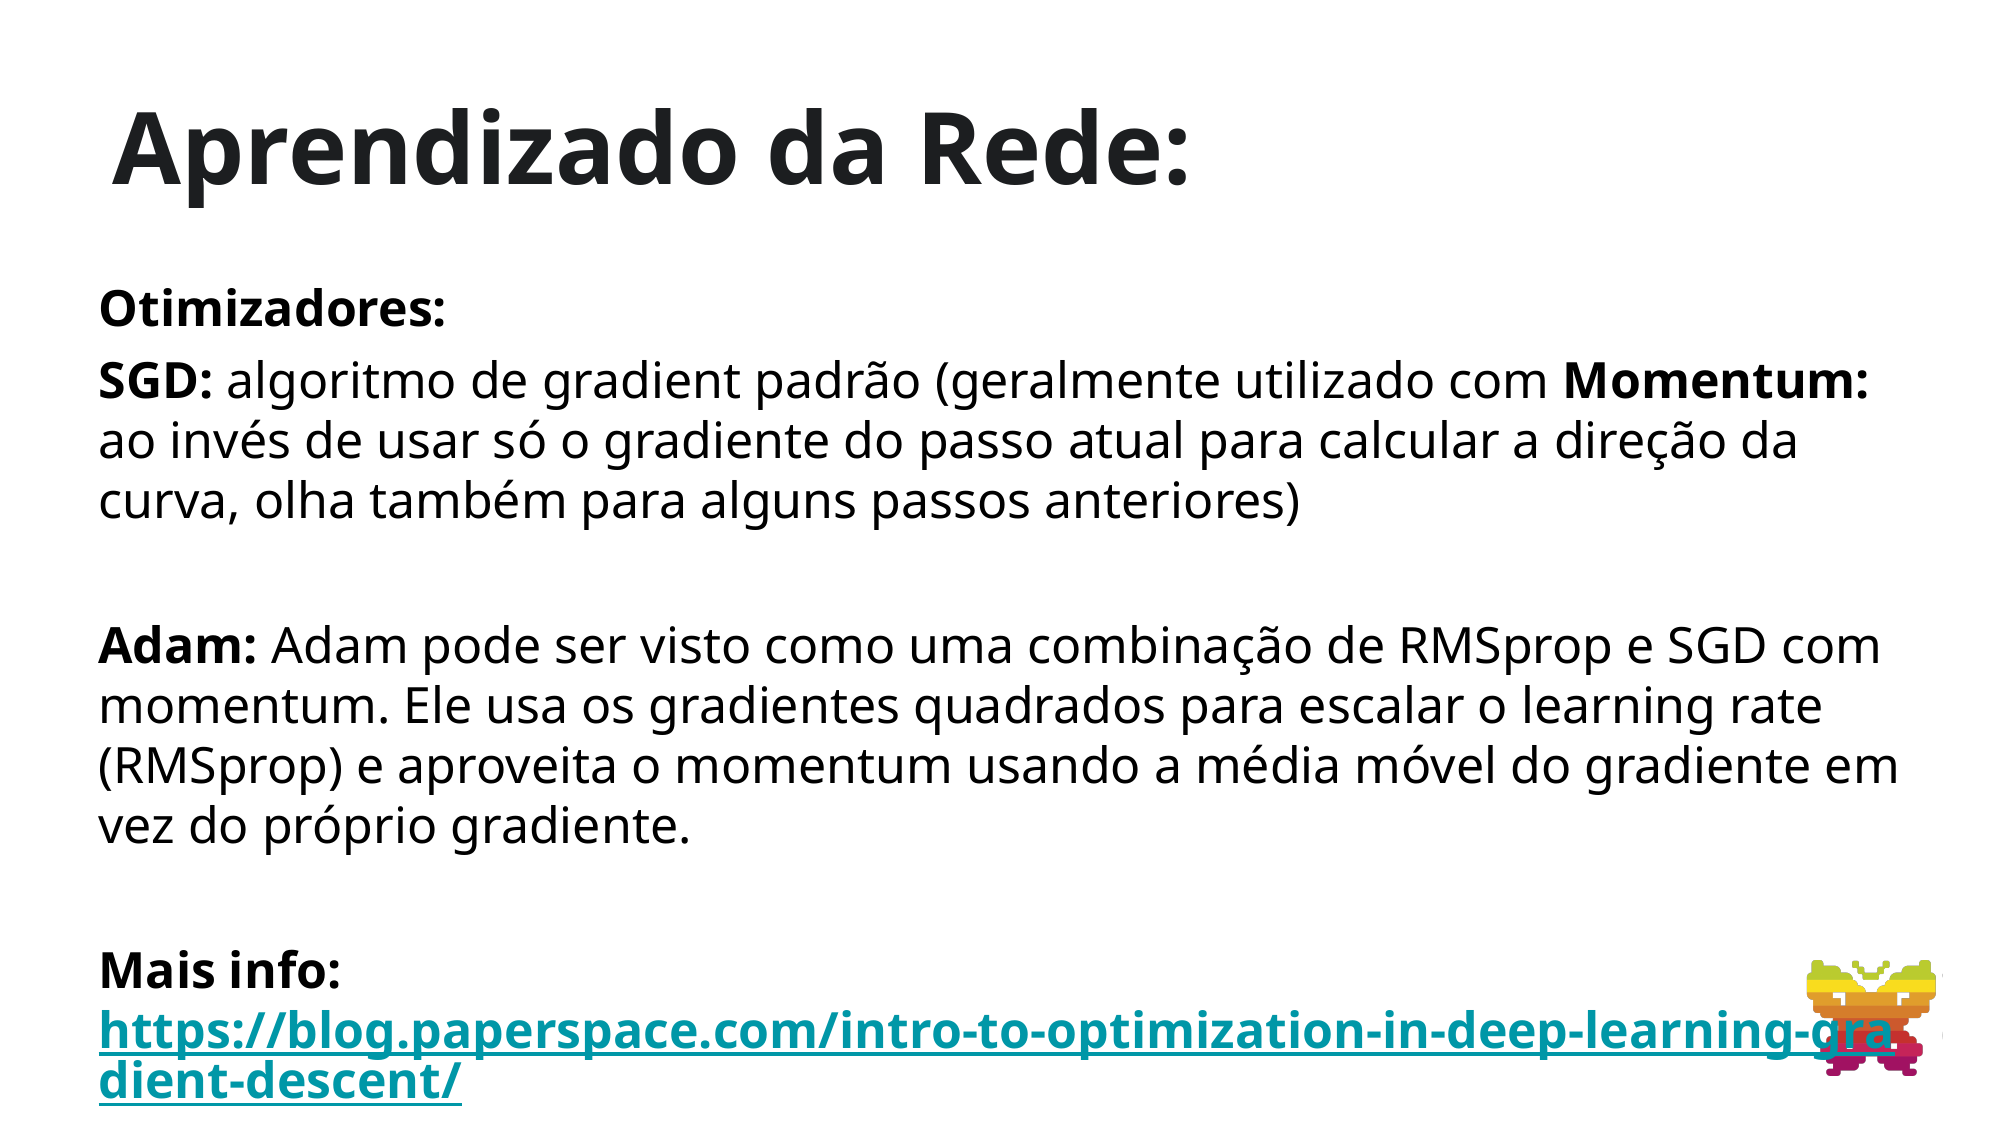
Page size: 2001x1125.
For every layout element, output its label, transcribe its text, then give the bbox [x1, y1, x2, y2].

picture [1792, 960, 1944, 1077]
text_box Aprendizado da Rede: [112, 71, 1675, 188]
text_box Otimizadores: SGD: algoritmo de gradient padrão (geralmente utilizado com Momentum: ao invés de usar só o gradiente do passo atual para calcular a direção da curva, olha também para alguns passos anteriores) Adam: Adam pode ser visto como uma combinação de RMSprop e SGD com momentum. Ele usa os gradientes quadrados para escalar o learning rate (RMSprop) e aproveita o momentum usando a média móvel do gradiente em vez do próprio gradiente. Mais info: https://blog.paperspace.com/intro-to-optimization-in-deep-learning-gradient-descent/ [83, 188, 1931, 1008]
